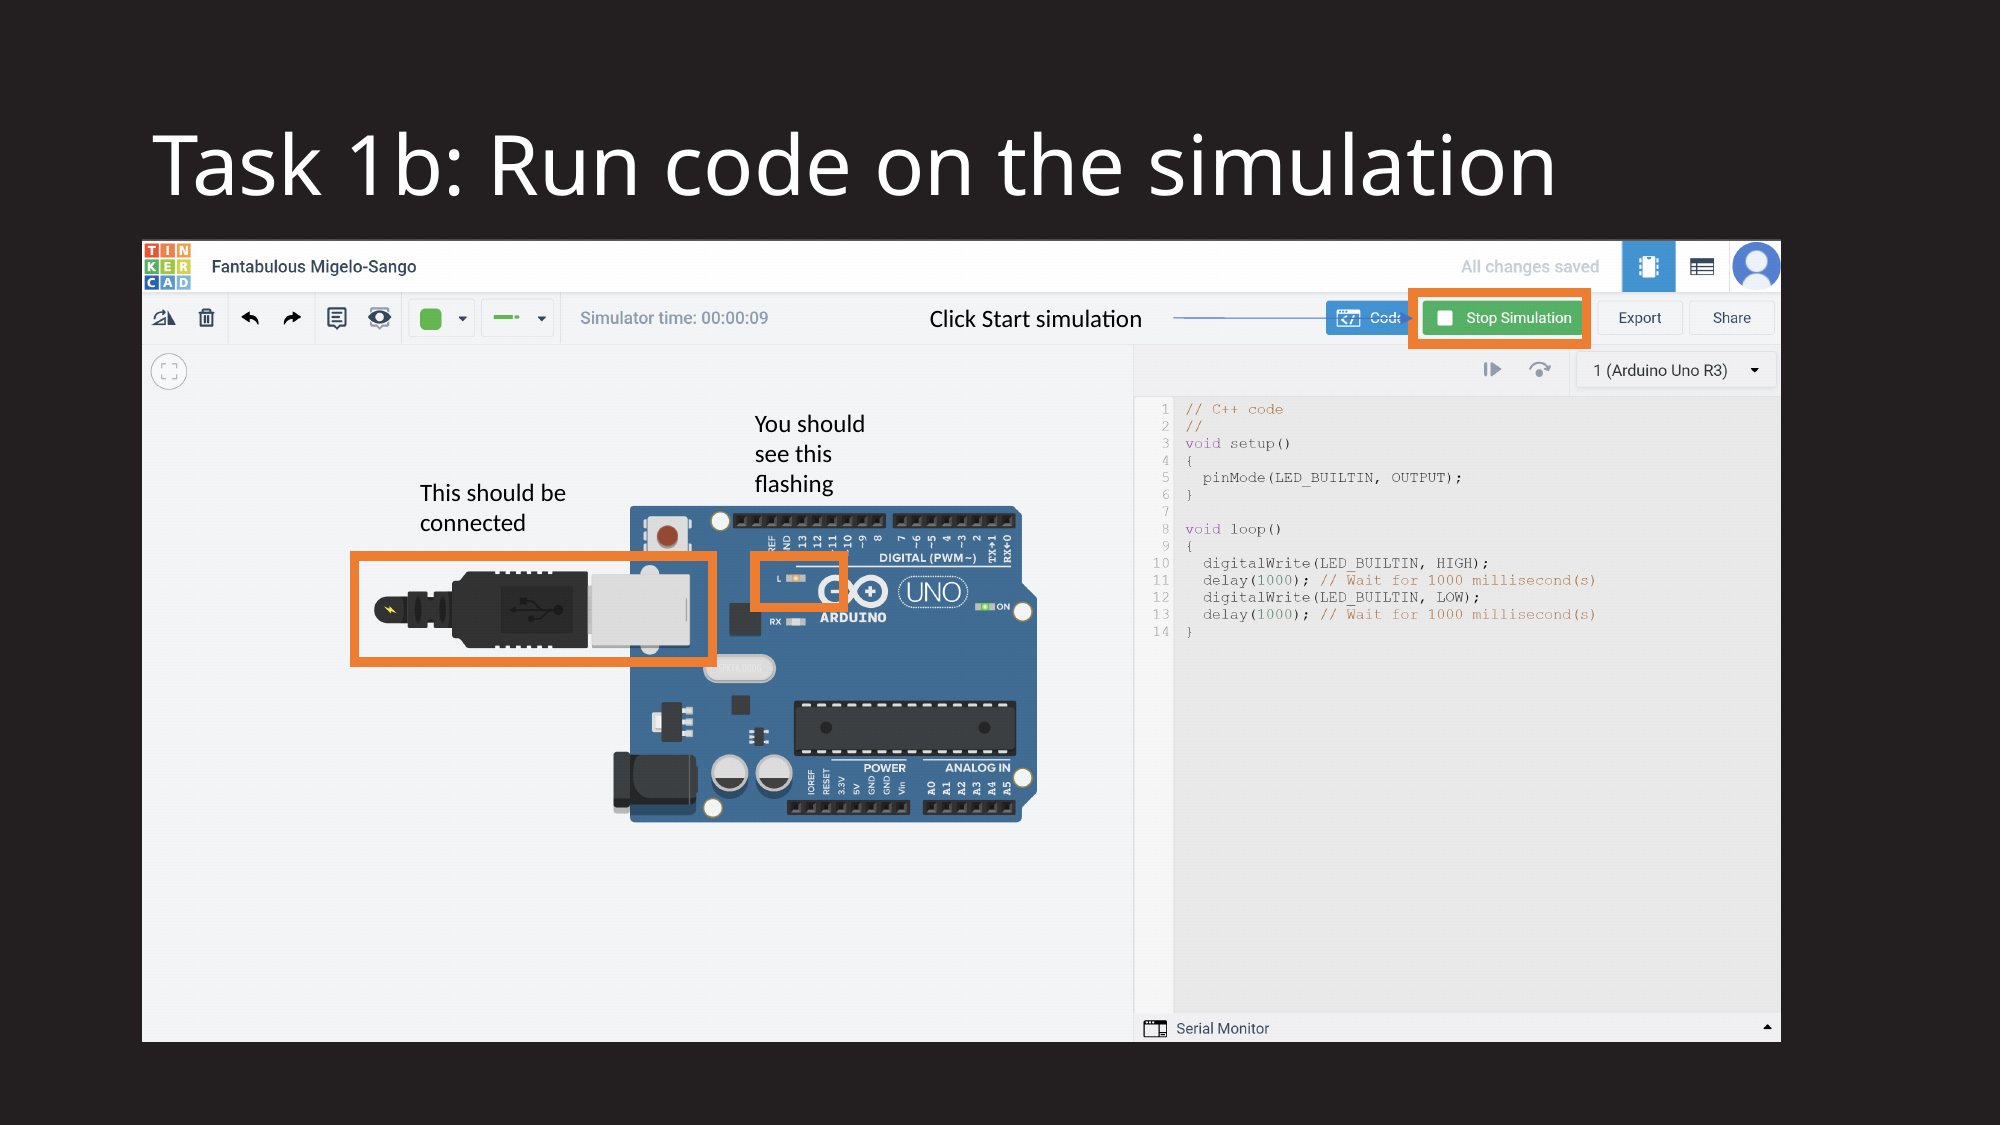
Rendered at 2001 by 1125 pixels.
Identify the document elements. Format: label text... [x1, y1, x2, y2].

picture [142, 239, 1781, 1042]
title Task 1b: Run code on the simulation [137, 59, 1863, 278]
